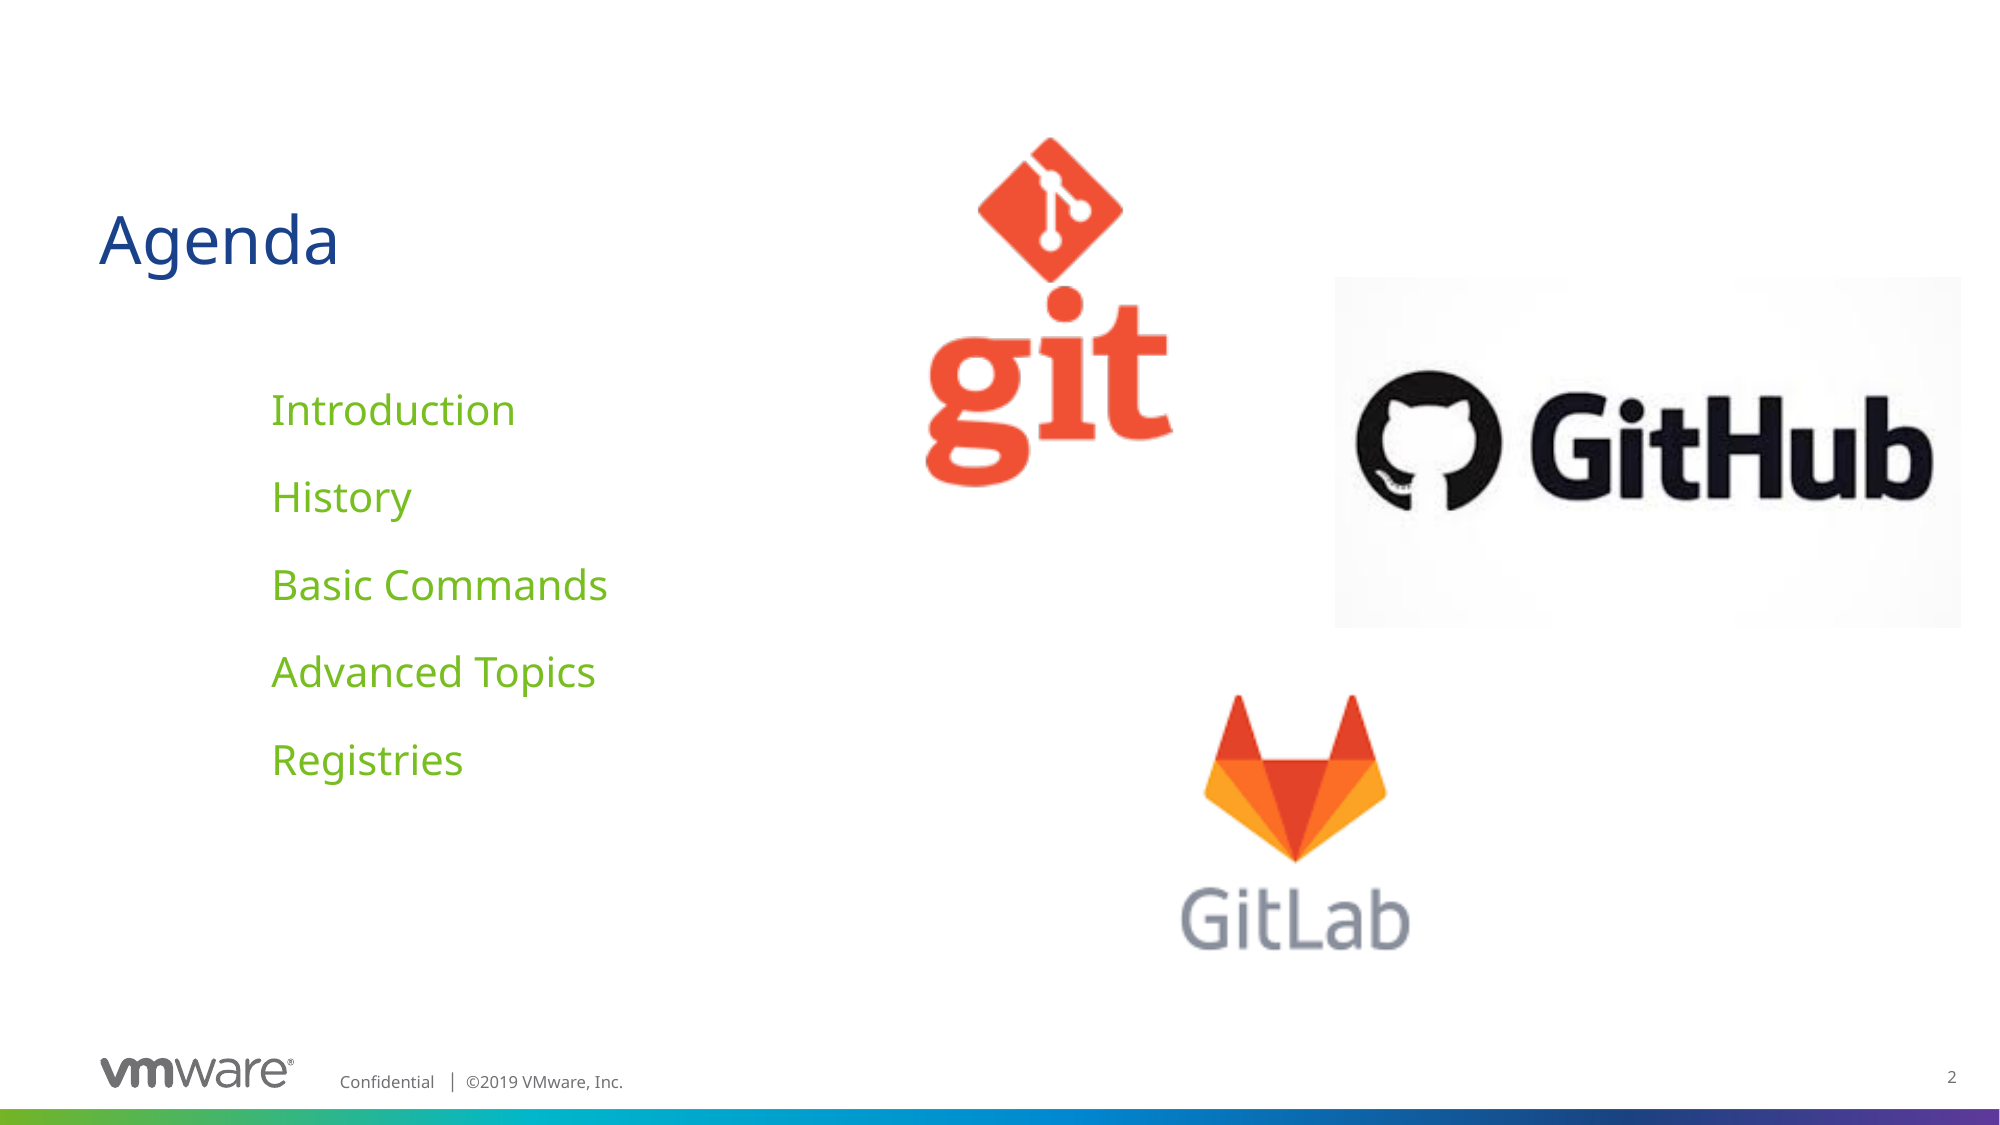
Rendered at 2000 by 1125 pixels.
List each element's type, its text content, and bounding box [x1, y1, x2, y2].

picture [0, 1109, 719, 1125]
picture [915, 629, 1675, 1008]
picture [1335, 277, 1961, 628]
list Introduction History Basic Commands Advanced Topics Registries [271, 383, 1330, 927]
picture [1075, 1109, 2000, 1125]
picture [861, 124, 1238, 501]
